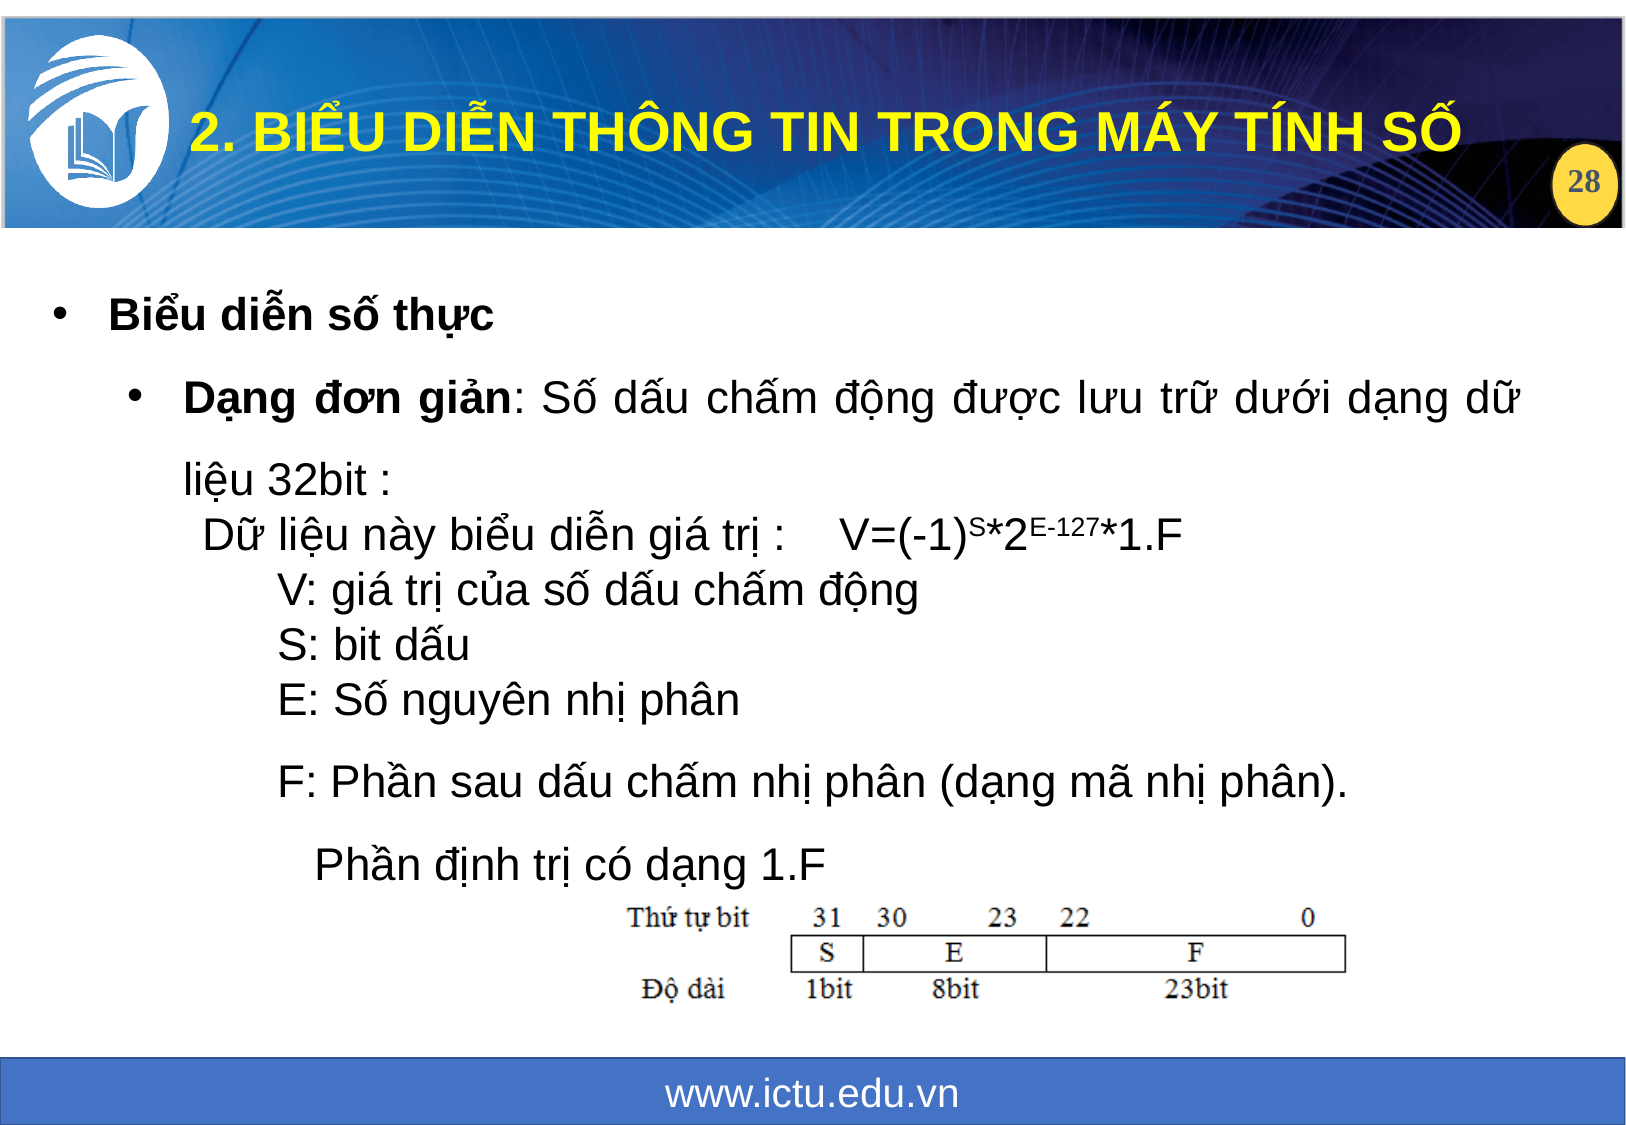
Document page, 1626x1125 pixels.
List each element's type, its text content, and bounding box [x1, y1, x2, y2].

picture [2, 16, 1625, 228]
text_box 2. BIỂU DIỄN THÔNG TIN TRONG MÁY TÍNH SỐ [174, 24, 1626, 234]
text_box Biểu diễn số thực Dạng đơn giản: Số dấu chấm động được lưu trữ dưới dạng dữ liệu 32bit : Dữ liệu này biểu diễn giá trị : V=(-1)S*2E-127*1.F V: giá trị của số dấu chấm động S: bit dấu E: Số nguyên nhị phân F: Phần sau dấu chấm nhị phân (dạng mã nhị phân). Phần định trị có dạng 1.F [37, 249, 1538, 897]
picture [625, 897, 1351, 1008]
